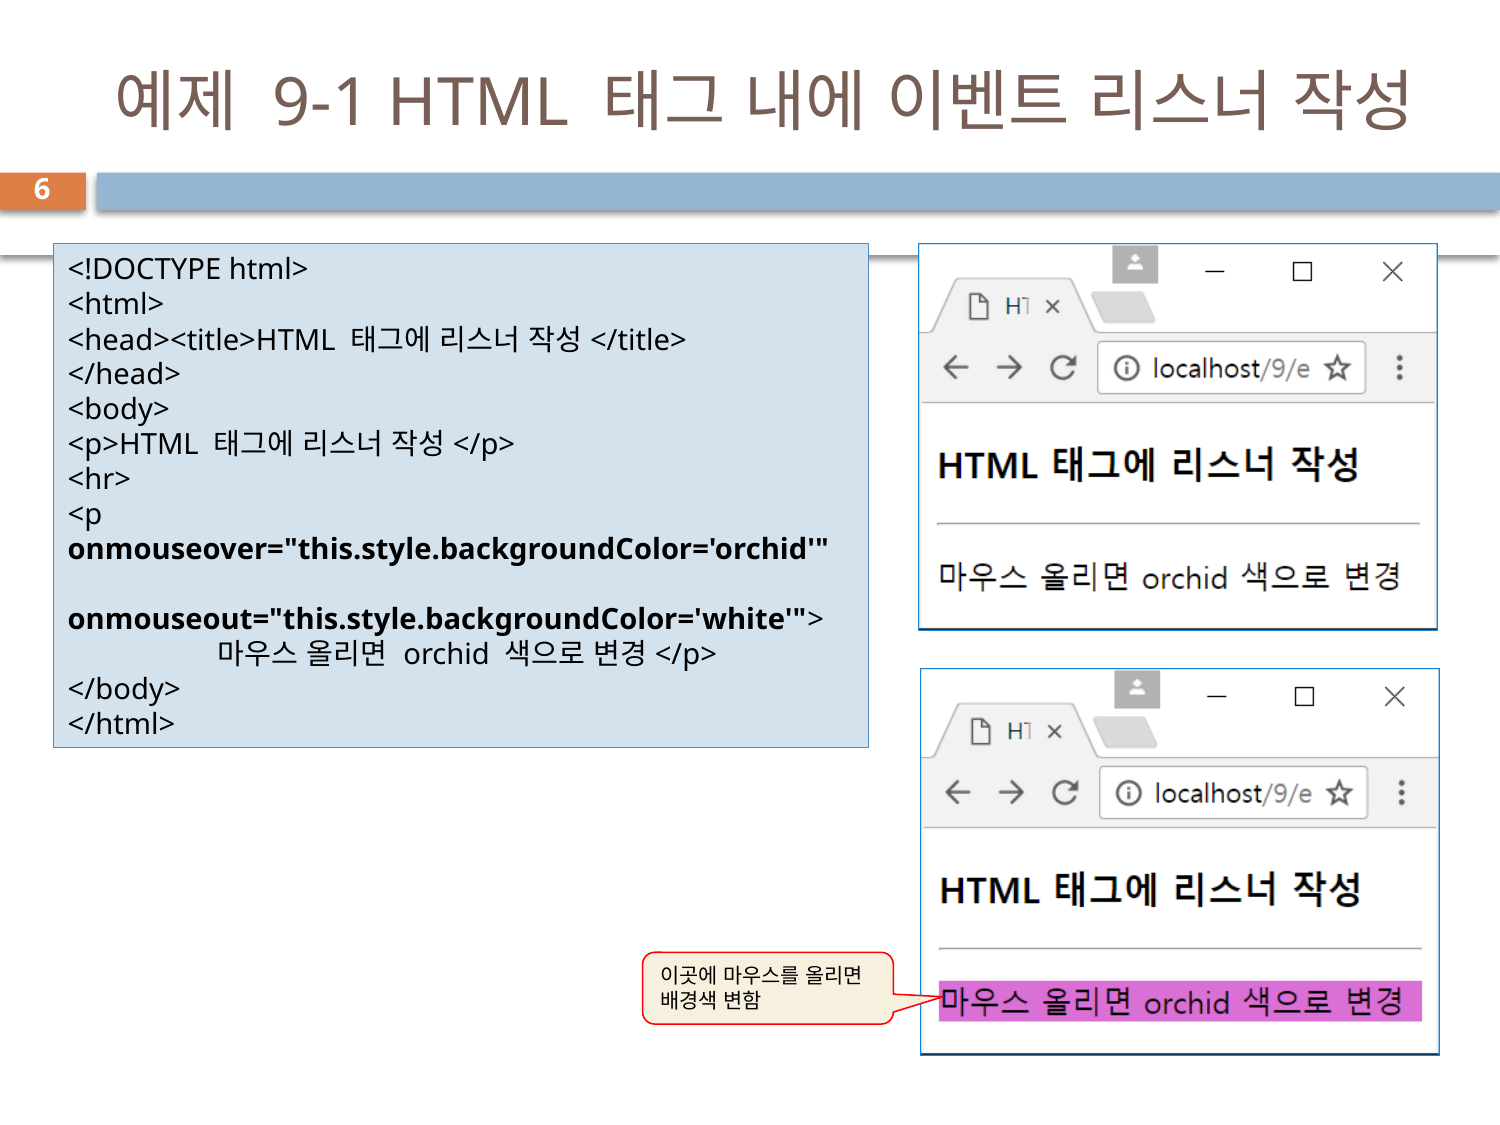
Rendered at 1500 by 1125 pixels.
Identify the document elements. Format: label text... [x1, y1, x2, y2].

text_box <!DOCTYPE html> <html> <head><title>HTML 태그에 리스너 작성</title> </head> <body> <p>HTML 태그에 리스너 작성</p> <hr> <p onmouseover="this.style.backgroundColor='orchid'" onmouseout="this.style.backgroundColor='white'"> 마우스 올리면 orchid 색으로 변경</p> </body> </html> [53, 243, 869, 748]
picture [918, 243, 1438, 631]
picture [920, 668, 1440, 1057]
title 예제 9-1 HTML 태그 내에 이벤트 리스너 작성 [99, 37, 1438, 161]
slide_number 6 [0, 170, 87, 211]
text_box 이곳에 마우스를 올리면 배경색 변함 [642, 952, 914, 1025]
